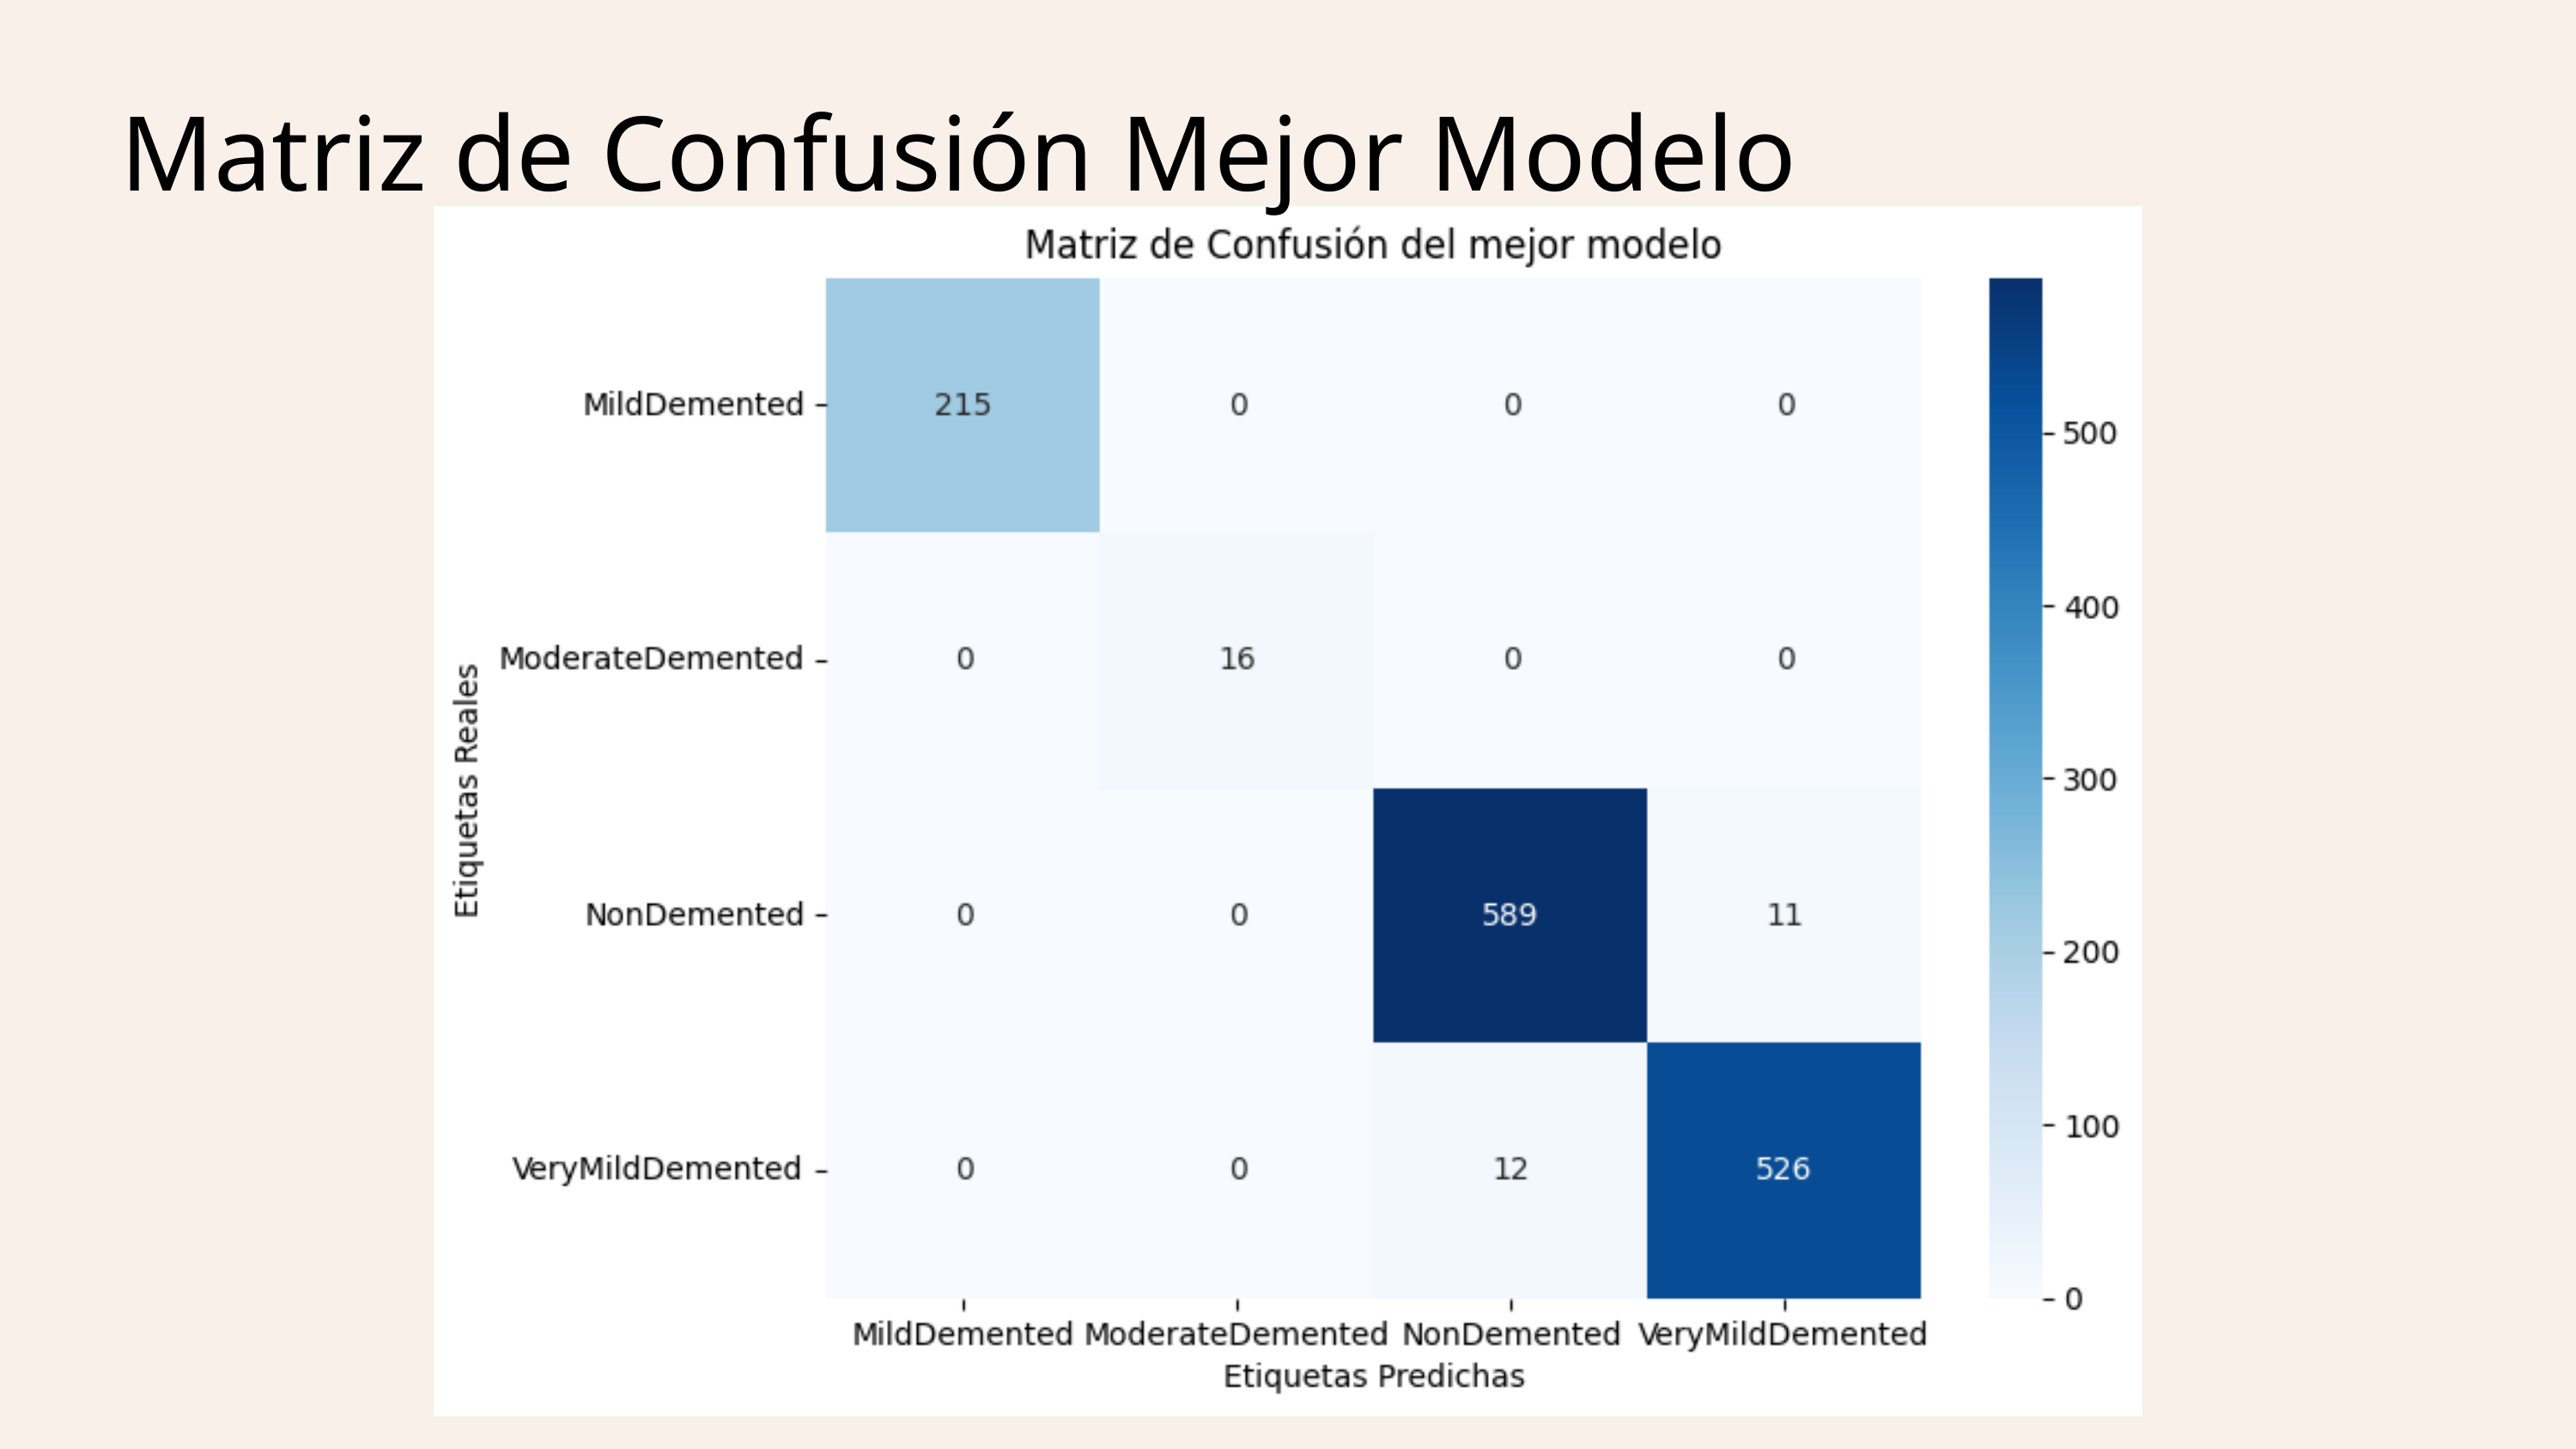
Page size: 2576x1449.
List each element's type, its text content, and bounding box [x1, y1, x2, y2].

text_box [433, 206, 2142, 1416]
text_box Matriz de Confusión Mejor Modelo [73, 67, 1844, 212]
